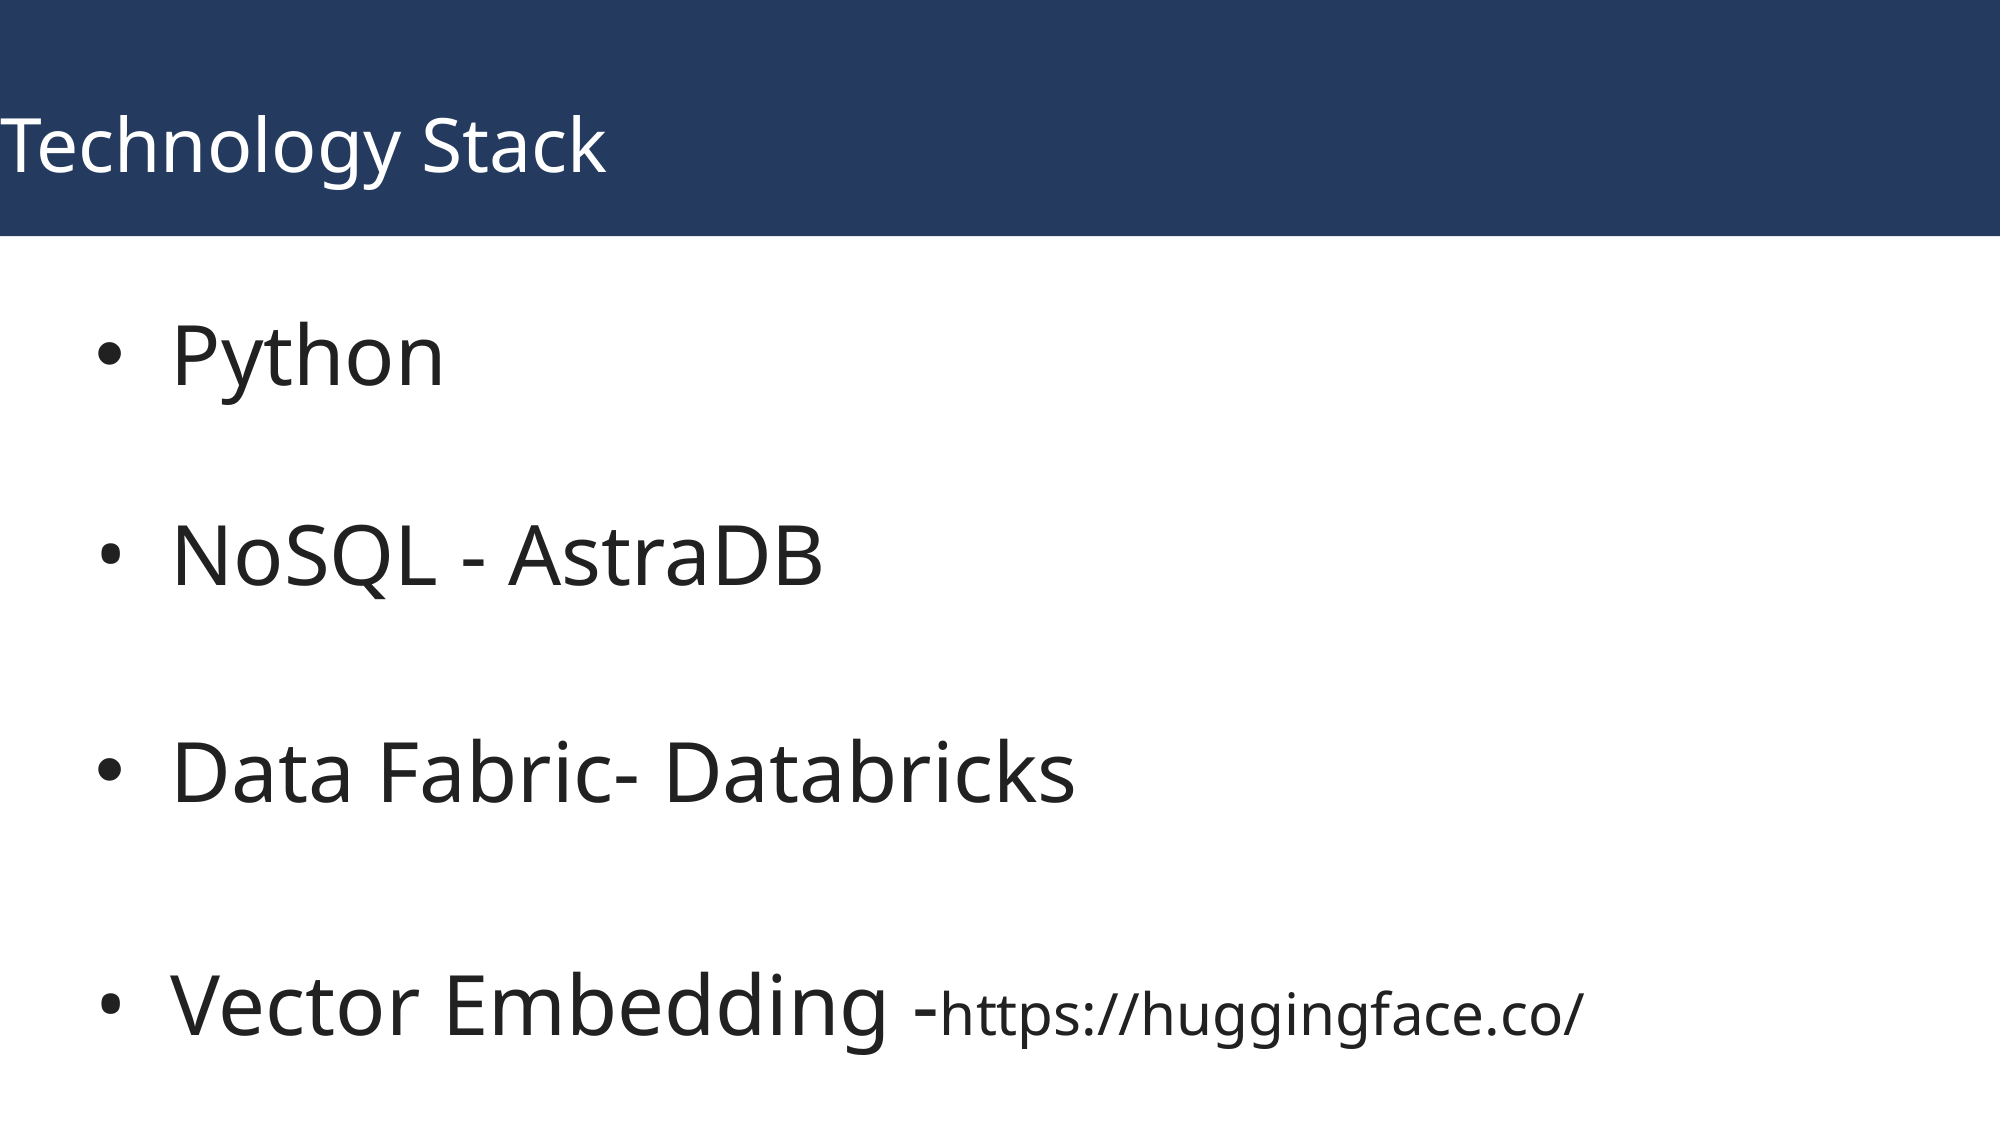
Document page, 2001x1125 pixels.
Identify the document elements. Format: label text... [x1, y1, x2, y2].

list Python NoSQL - AstraDB Data Fabric- Databricks Vector Embedding -https://huggingface.co/ [95, 302, 1904, 1125]
title Technology Stack [0, 97, 1808, 368]
